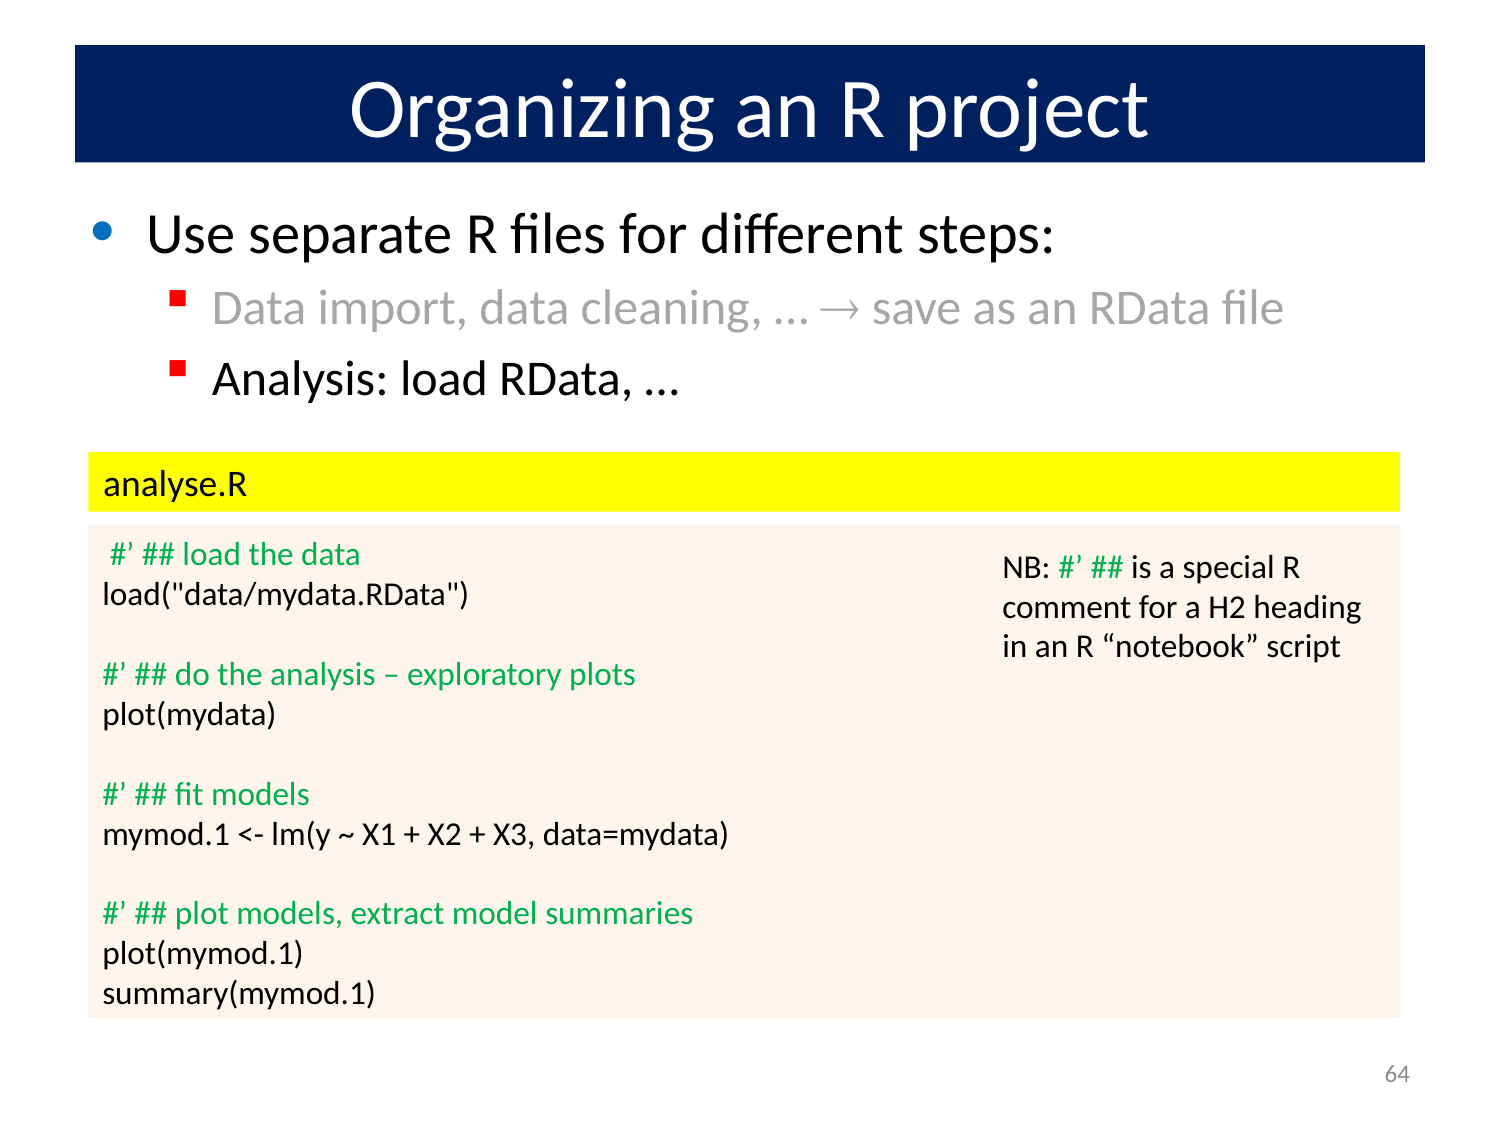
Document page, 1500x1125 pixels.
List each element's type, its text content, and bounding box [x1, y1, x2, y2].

text_box #’ ## load the data load("data/mydata.RData") #’ ## do the analysis – exploratory plots plot(mydata) #’ ## fit models mymod.1 <- lm(y ~ X1 + X2 + X3, data=mydata) #’ ## plot models, extract model summaries plot(mymod.1) summary(mymod.1) [87, 524, 1400, 1019]
list Use separate R files for different steps: Data import, data cleaning, …  save as an RData file Analysis: load RData, … [75, 187, 1425, 463]
text_box analyse.R [88, 451, 1400, 512]
text_box NB: #’ ## is a special R comment for a H2 heading in an R “notebook” script [987, 537, 1388, 672]
slide_number 64 [1074, 1042, 1425, 1103]
title Organizing an R project [75, 45, 1425, 163]
